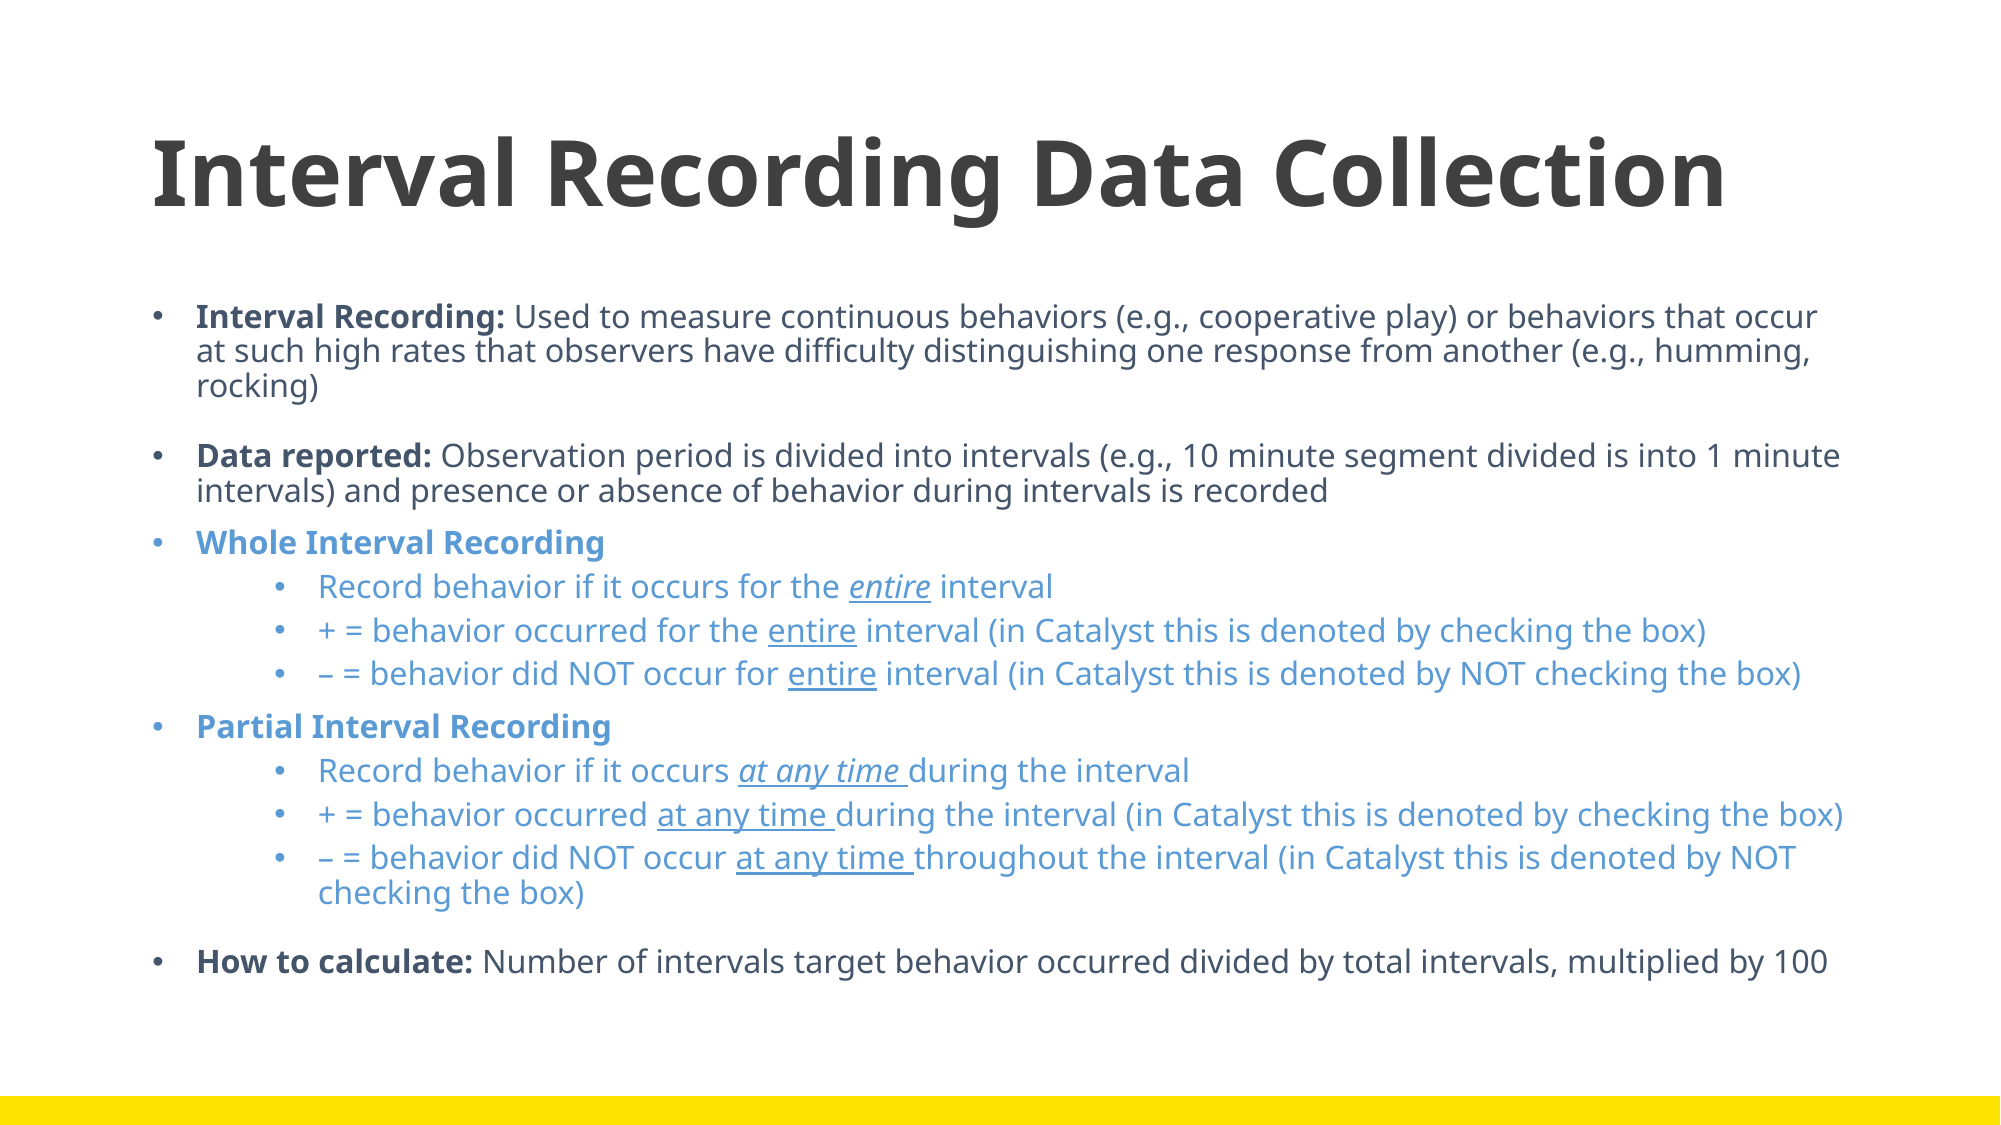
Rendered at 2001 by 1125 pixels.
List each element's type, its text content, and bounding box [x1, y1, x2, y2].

list Interval Recording: Used to measure continuous behaviors (e.g., cooperative play) or behaviors that occur at such high rates that observers have difficulty distinguishing one response from another (e.g., humming, rocking) Data reported: Observation period is divided into intervals (e.g., 10 minute segment divided is into 1 minute intervals) and presence or absence of behavior during intervals is recorded Whole Interval Recording Record behavior if it occurs for the entire interval + = behavior occurred for the entire interval (in Catalyst this is denoted by checking the box) – = behavior did NOT occur for entire interval (in Catalyst this is denoted by NOT checking the box) Partial Interval Recording Record behavior if it occurs at any time during the interval + = behavior occurred at any time during the interval (in Catalyst this is denoted by checking the box) – = behavior did NOT occur at any time throughout the interval (in Catalyst this is denoted by NOT checking the box) How to calculate: Number of intervals target behavior occurred divided by total intervals, multiplied by 100 [137, 292, 1863, 1028]
title Interval Recording Data Collection [137, 103, 1863, 249]
